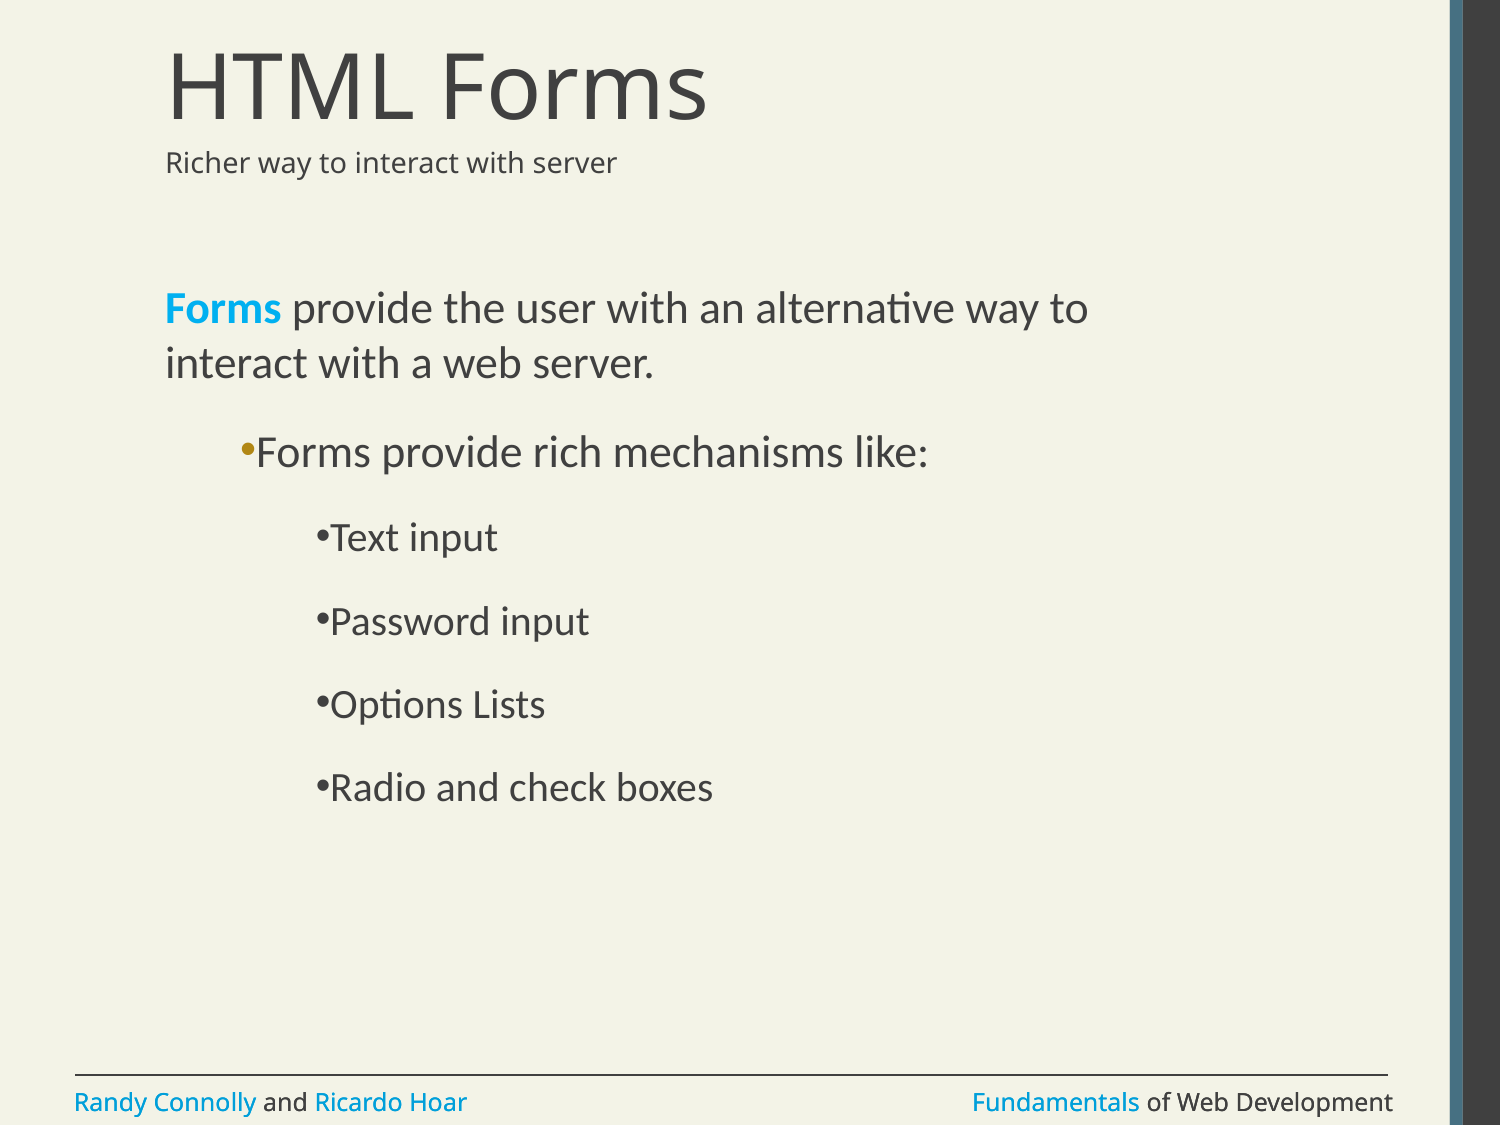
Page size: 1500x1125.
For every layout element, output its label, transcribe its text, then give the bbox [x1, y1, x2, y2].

list Forms provide the user with an alternative way to interact with a web server. Forms provide rich mechanisms like: Text input Password input Options Lists Radio and check boxes [150, 270, 1200, 1013]
list Richer way to interact with server [150, 137, 1200, 188]
title HTML Forms [150, 20, 1425, 188]
